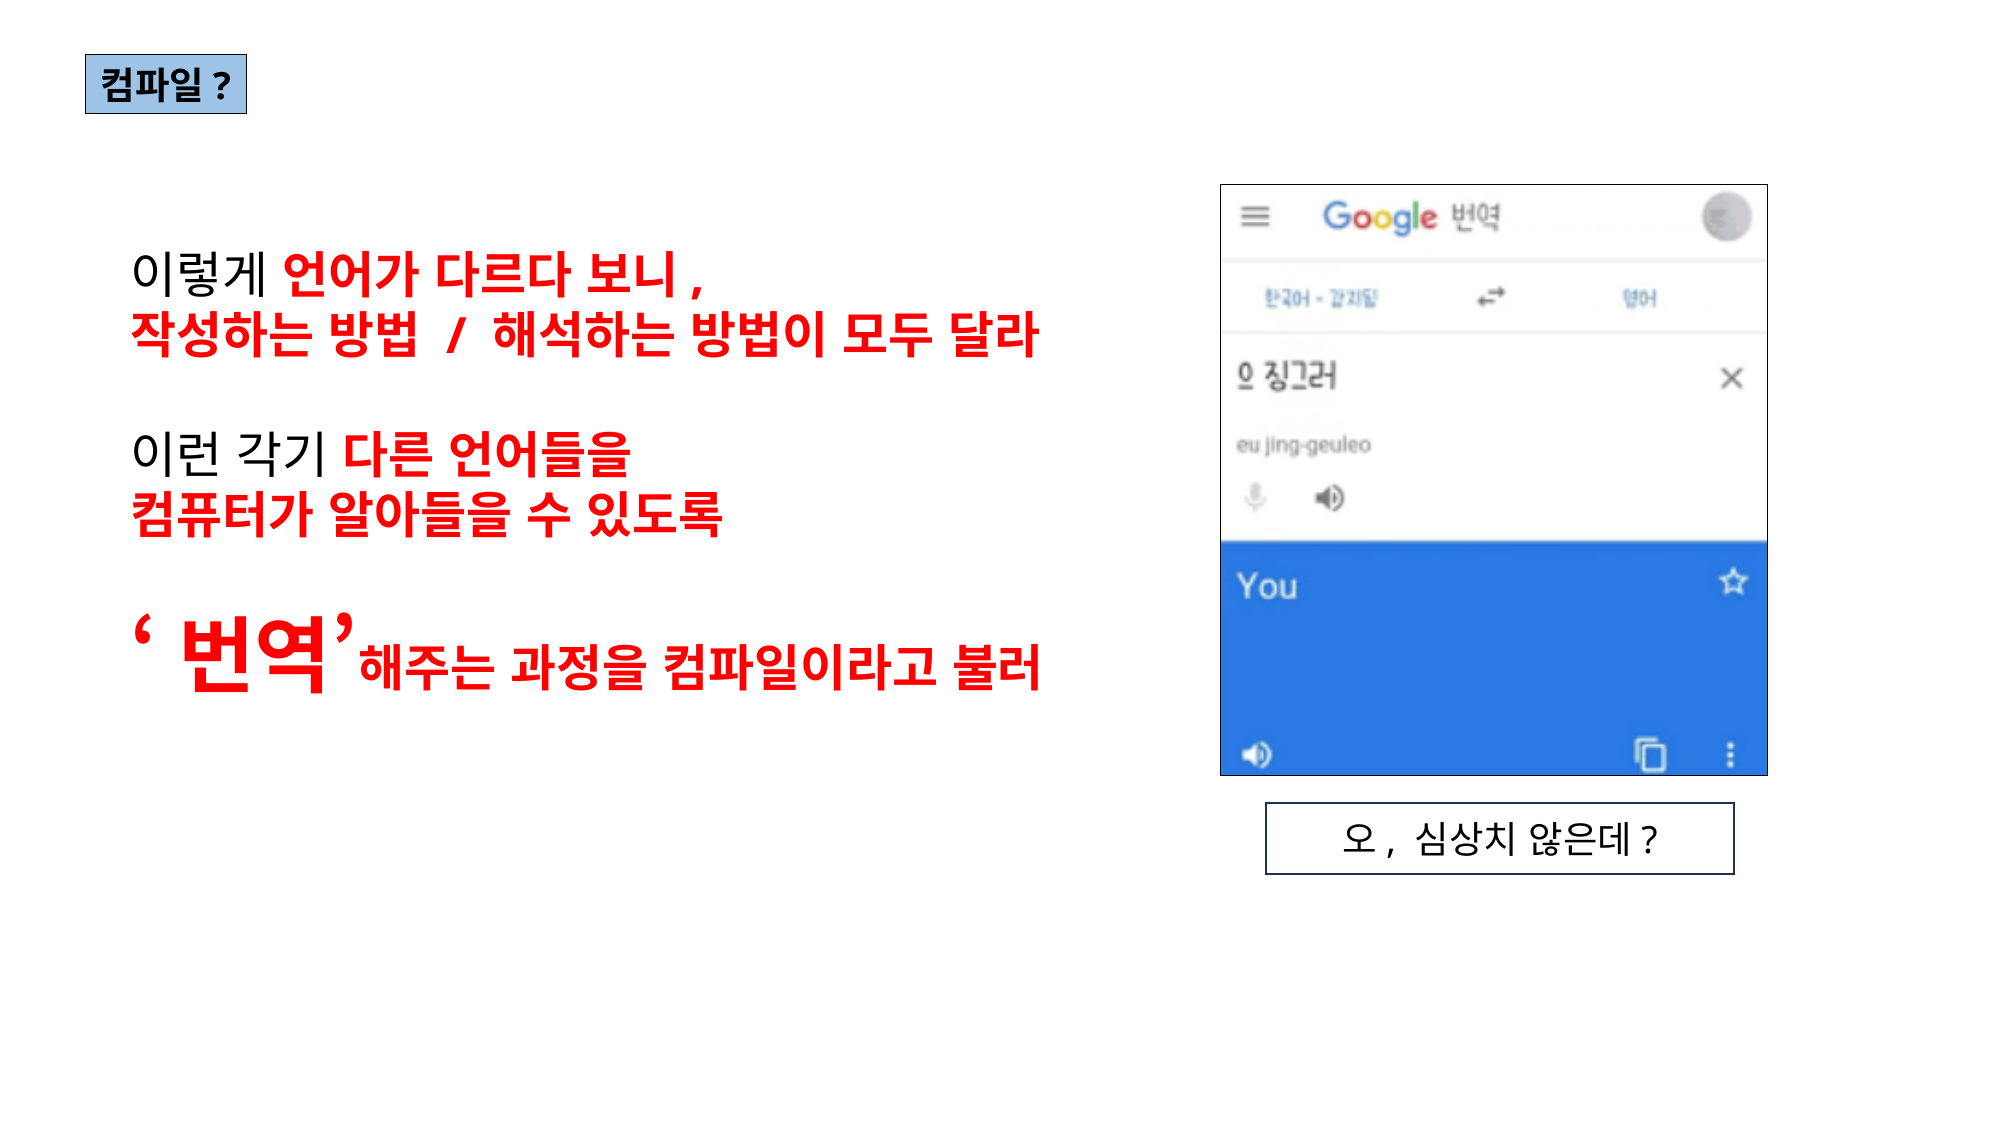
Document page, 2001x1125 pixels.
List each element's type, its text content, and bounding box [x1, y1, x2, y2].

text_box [1220, 184, 1768, 875]
text_box 컴파일? [85, 54, 247, 114]
text_box 이렇게 언어가 다르다 보니, 작성하는 방법 / 해석하는 방법이 모두 달라 이런 각기 다른 언어들을 컴퓨터가 알아들을 수 있도록 ‘번역’해주는 과정을 컴파일이라고 불러 [116, 235, 1070, 831]
